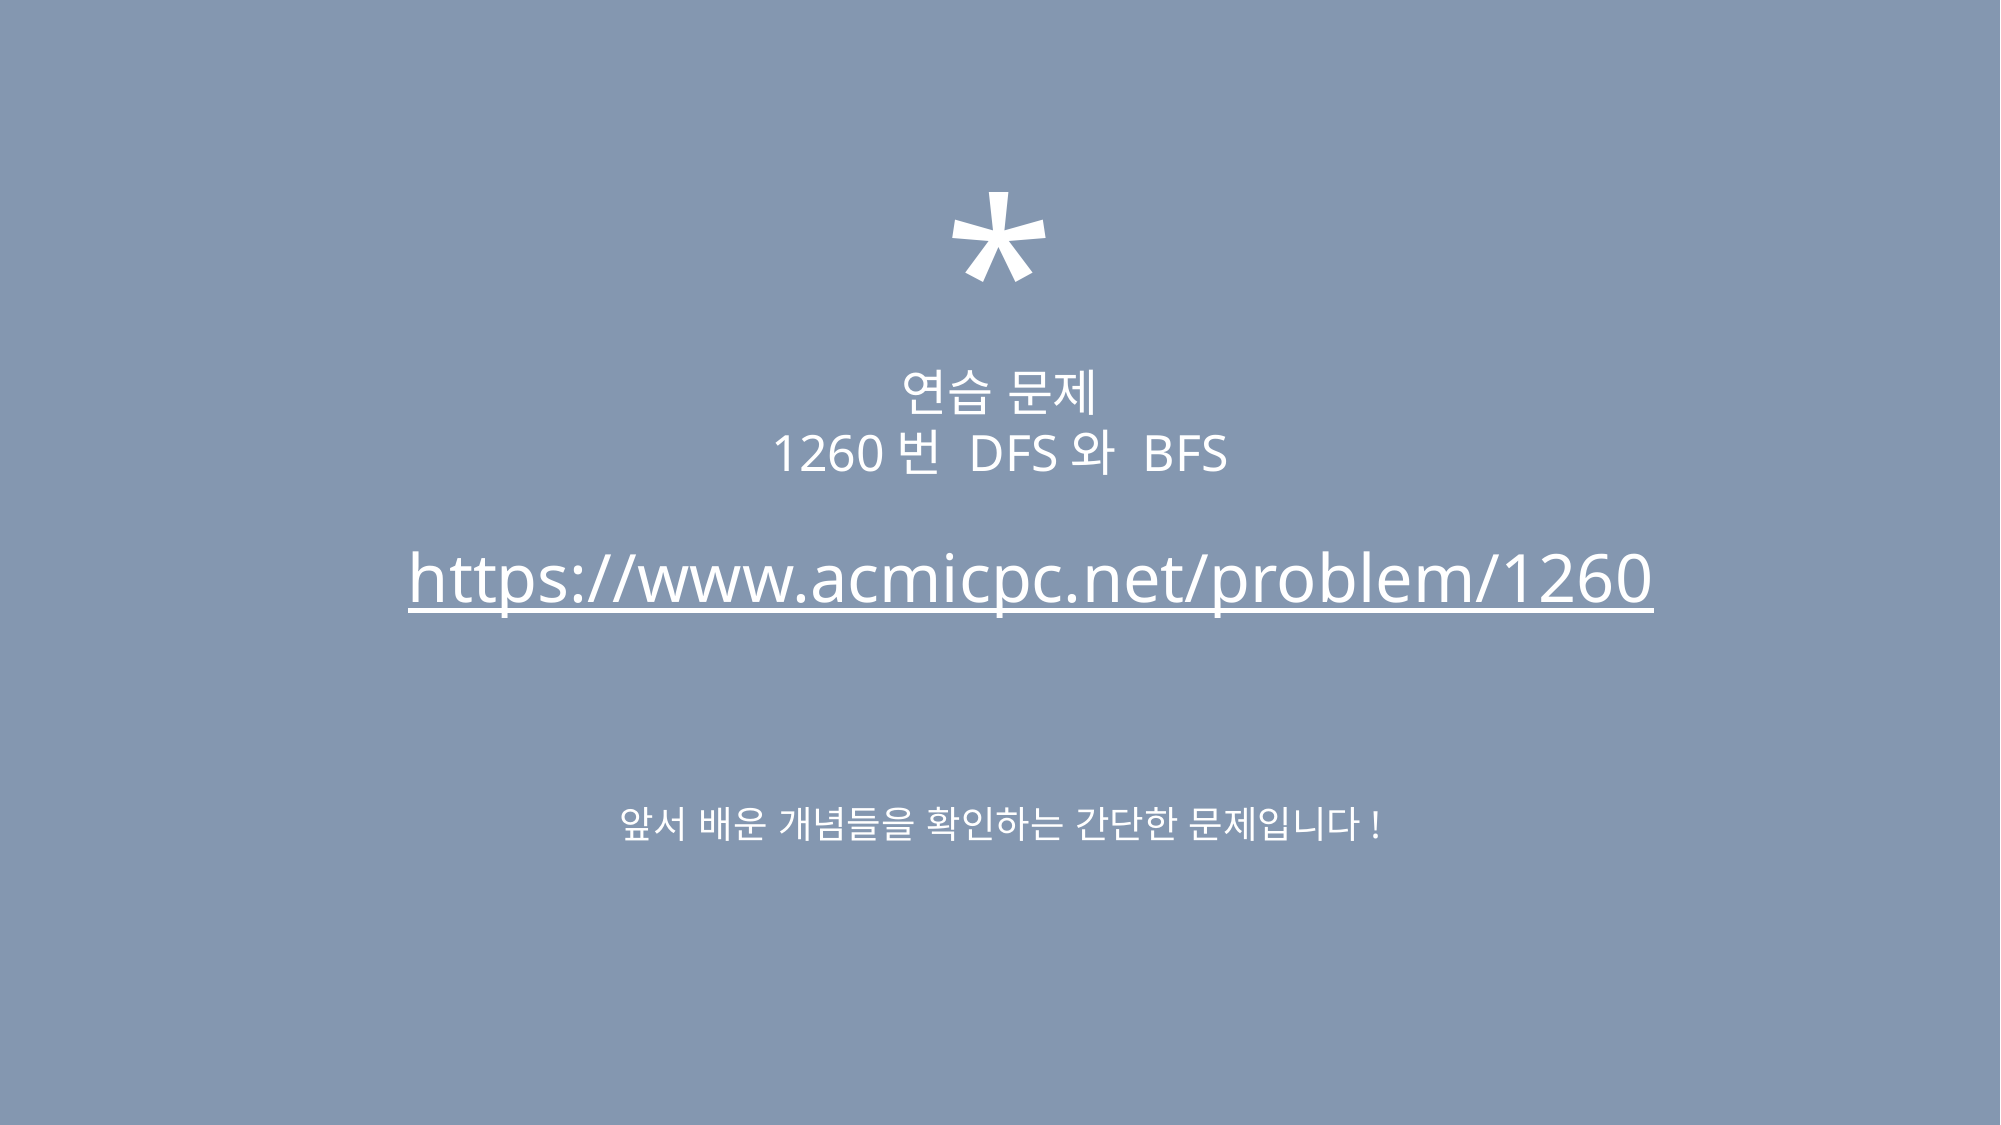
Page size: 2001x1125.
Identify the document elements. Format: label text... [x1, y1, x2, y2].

text_box 앞서 배운 개념들을 확인하는 간단한 문제입니다! [604, 793, 1396, 854]
text_box https://www.acmicpc.net/problem/1260 [393, 528, 1670, 1125]
text_box * [929, 136, 1070, 354]
text_box 연습 문제 1260번 DFS와 BFS [756, 354, 1244, 528]
